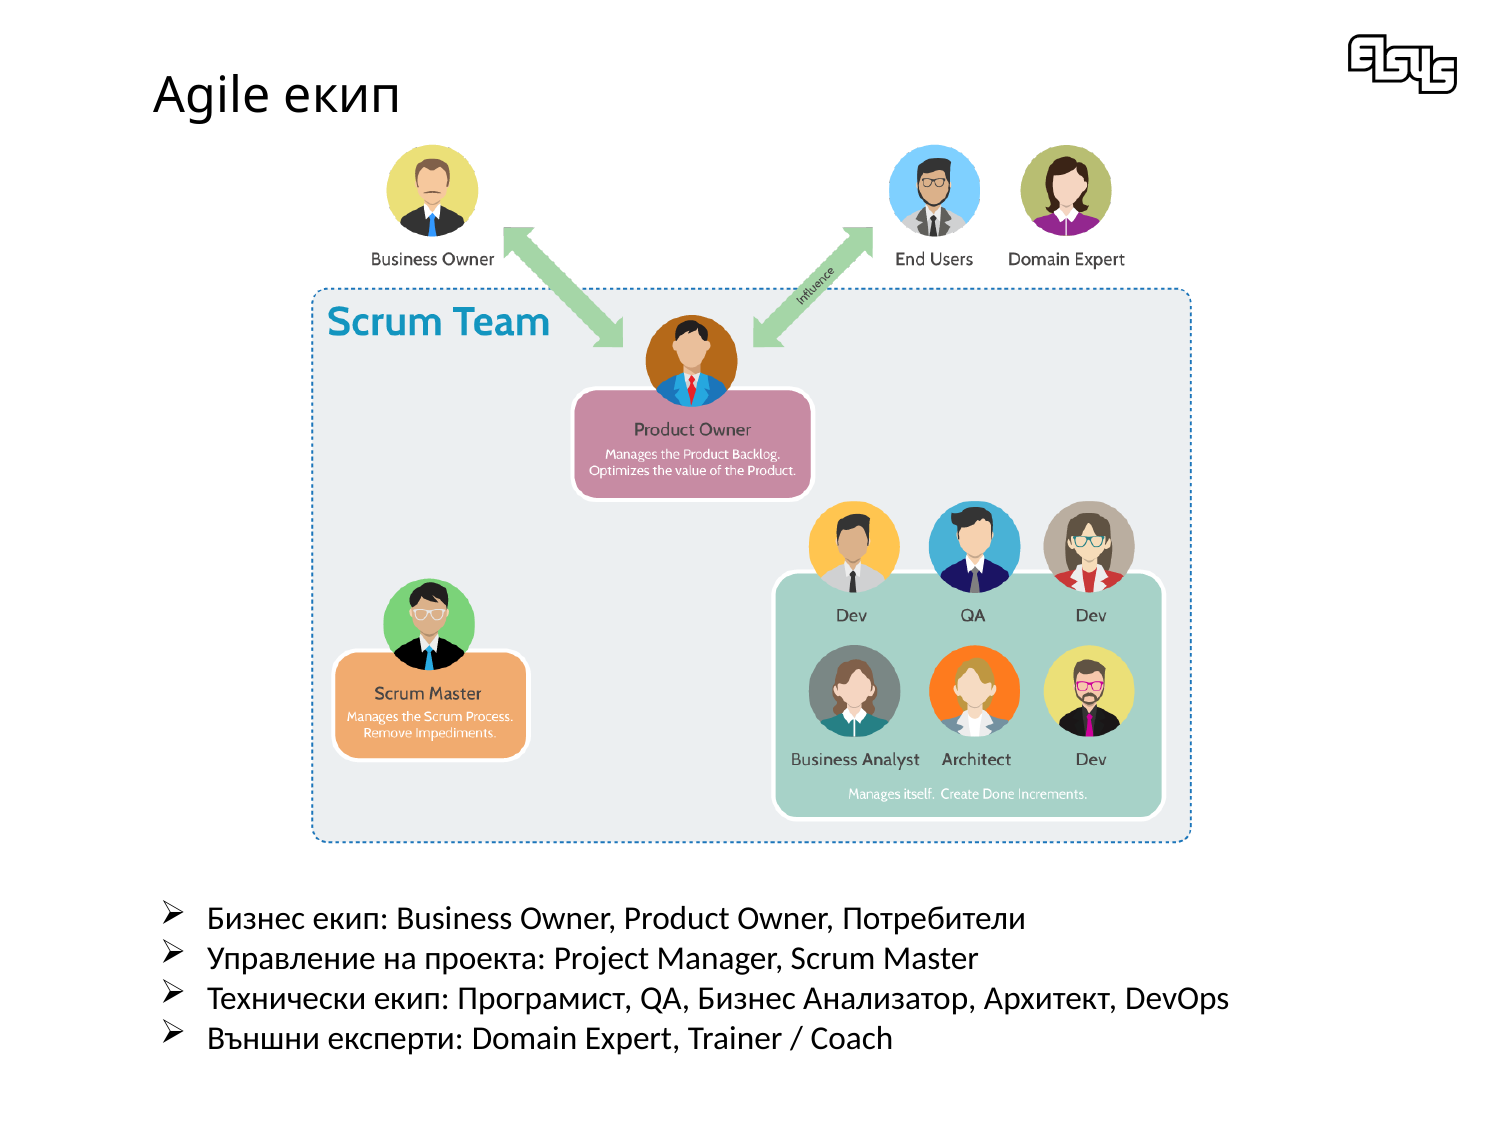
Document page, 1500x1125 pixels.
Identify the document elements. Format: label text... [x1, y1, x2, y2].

text_box Agile екип [139, 55, 1447, 130]
picture [1348, 34, 1457, 94]
picture [293, 130, 1207, 862]
text_box Бизнес екип: Business Owner, Product Owner, Потребители Управление на проекта: Project Manager, Scrum Master Технически екип: Програмист, QA, Бизнес Анализатор, Архитект, DevOps Външни експерти: Domain Expert, Trainer / Coach [145, 888, 1355, 1104]
